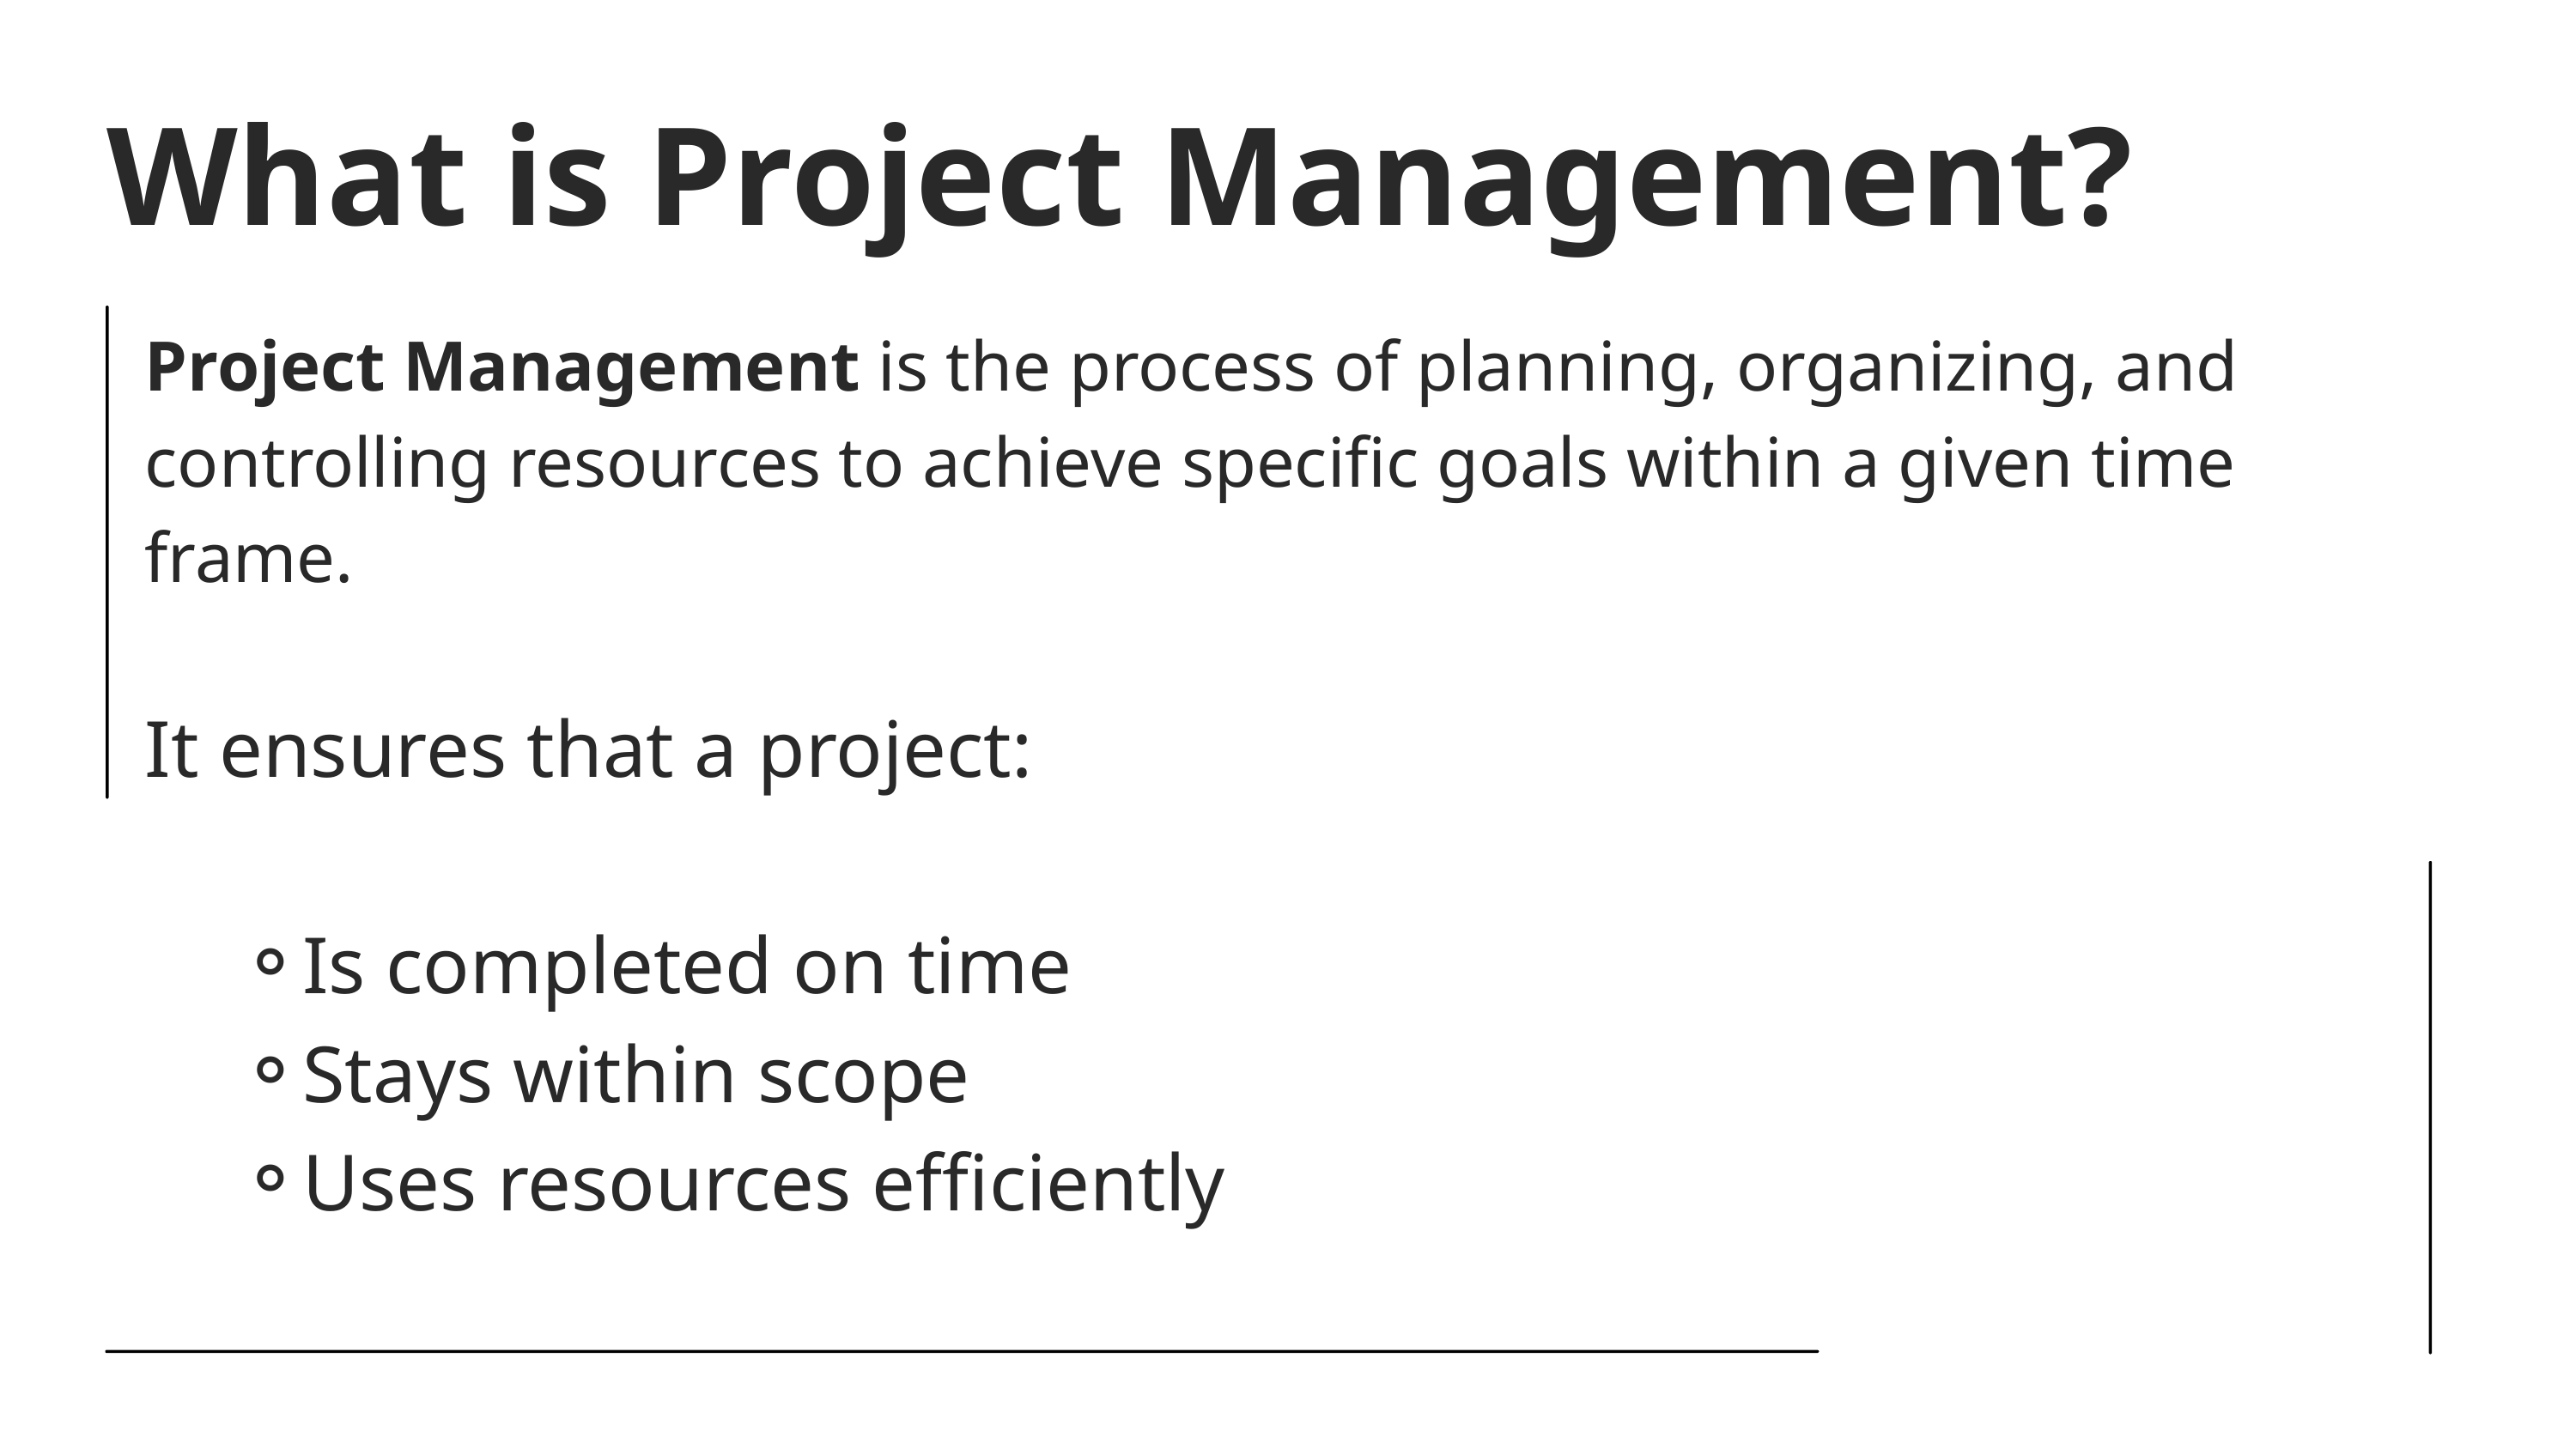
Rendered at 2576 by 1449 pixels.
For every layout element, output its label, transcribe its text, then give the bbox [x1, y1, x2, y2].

text_box Project Management is the process of planning, organizing, and controlling resources to achieve specific goals within a given time frame. [144, 309, 2333, 597]
text_box It ensures that a project: Is completed on time Stays within scope Uses resources efficiently [144, 683, 1289, 1227]
text_box What is Project Management? [106, 117, 2212, 253]
